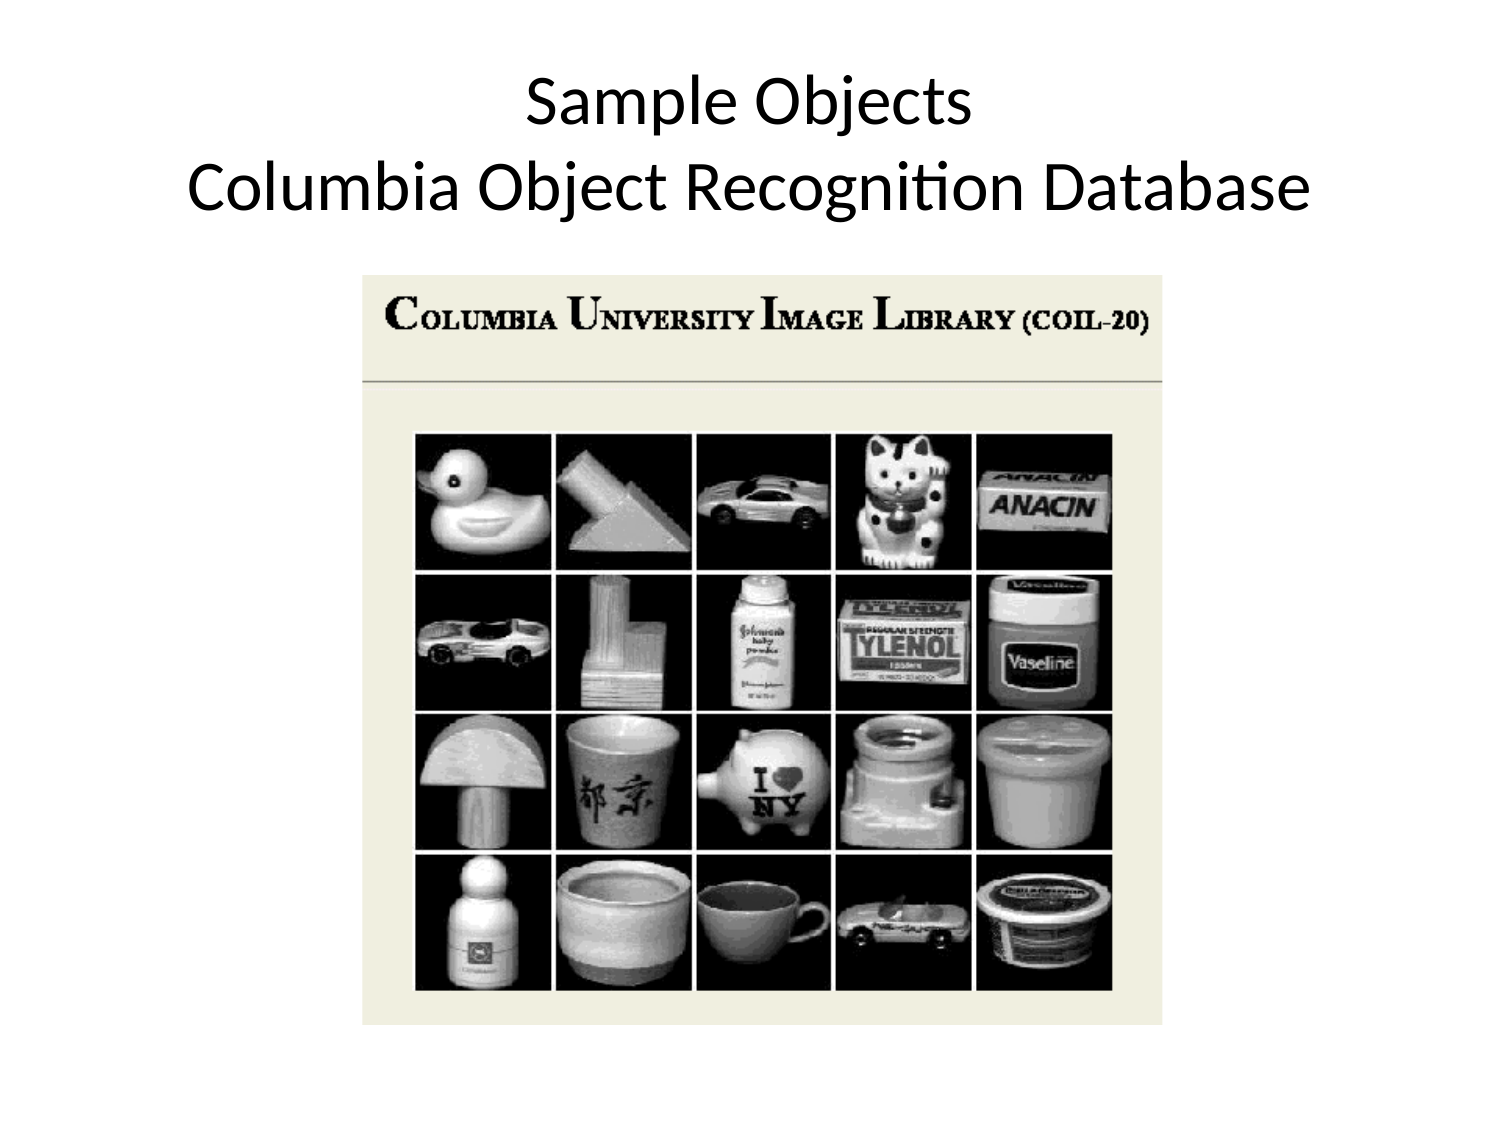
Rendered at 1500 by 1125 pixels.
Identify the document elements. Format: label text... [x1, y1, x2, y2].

picture [362, 274, 1163, 1026]
title Sample Objects Columbia Object Recognition Database [75, 45, 1425, 233]
